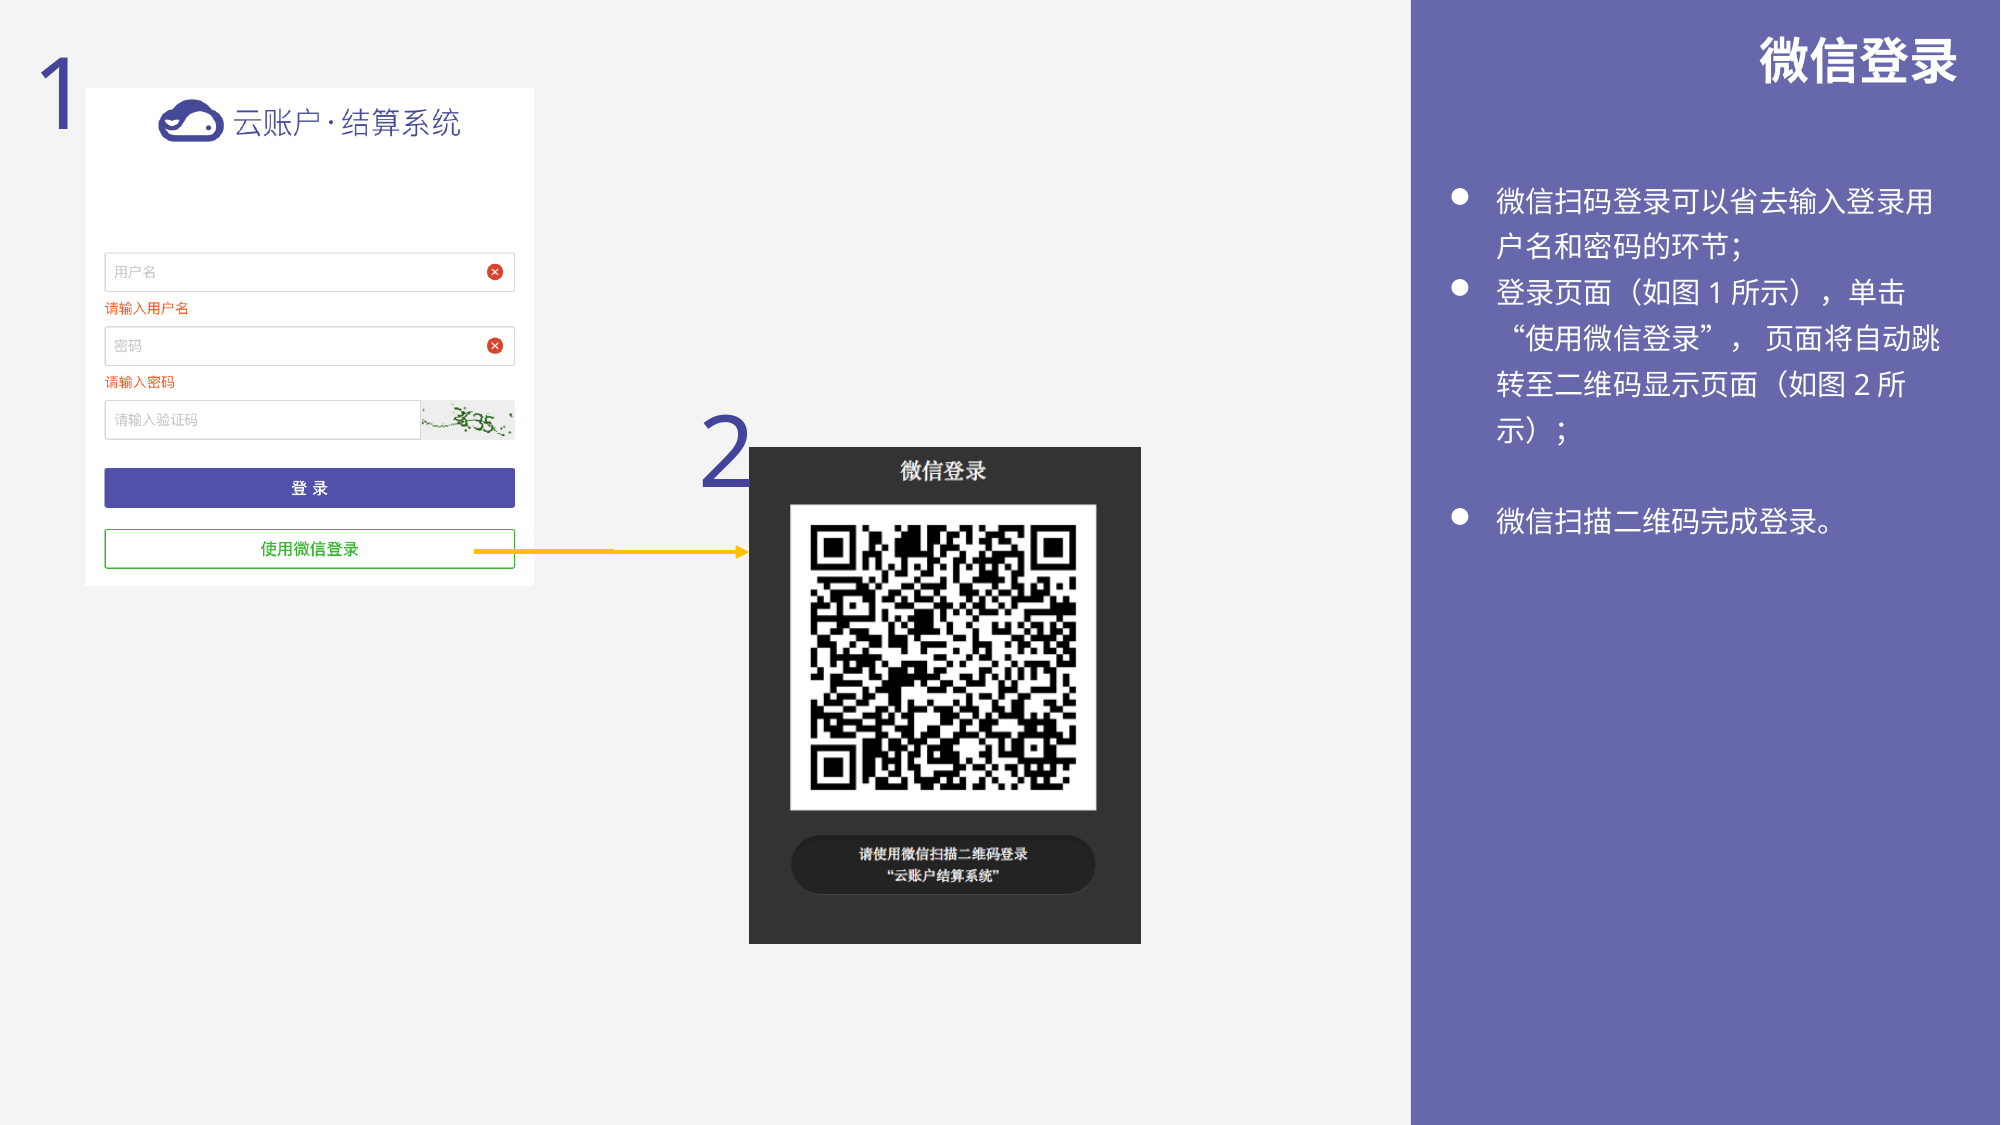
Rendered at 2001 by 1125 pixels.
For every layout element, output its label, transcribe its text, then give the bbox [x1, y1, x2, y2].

text_box 微信扫码登录可以省去输入登录用户名和密码的环节； 登录页面（如图1所示），单击“使用微信登录”， 页面将自动跳转至二维码显示页面（如图2所示）； 微信扫描二维码完成登录。 [1434, 118, 1977, 546]
picture [85, 88, 534, 586]
text_box 微信登录 [1744, 22, 2000, 97]
text_box [1410, 0, 2000, 1125]
text_box 2 [684, 379, 815, 515]
text_box 1 [17, 21, 125, 157]
picture [749, 447, 1141, 945]
